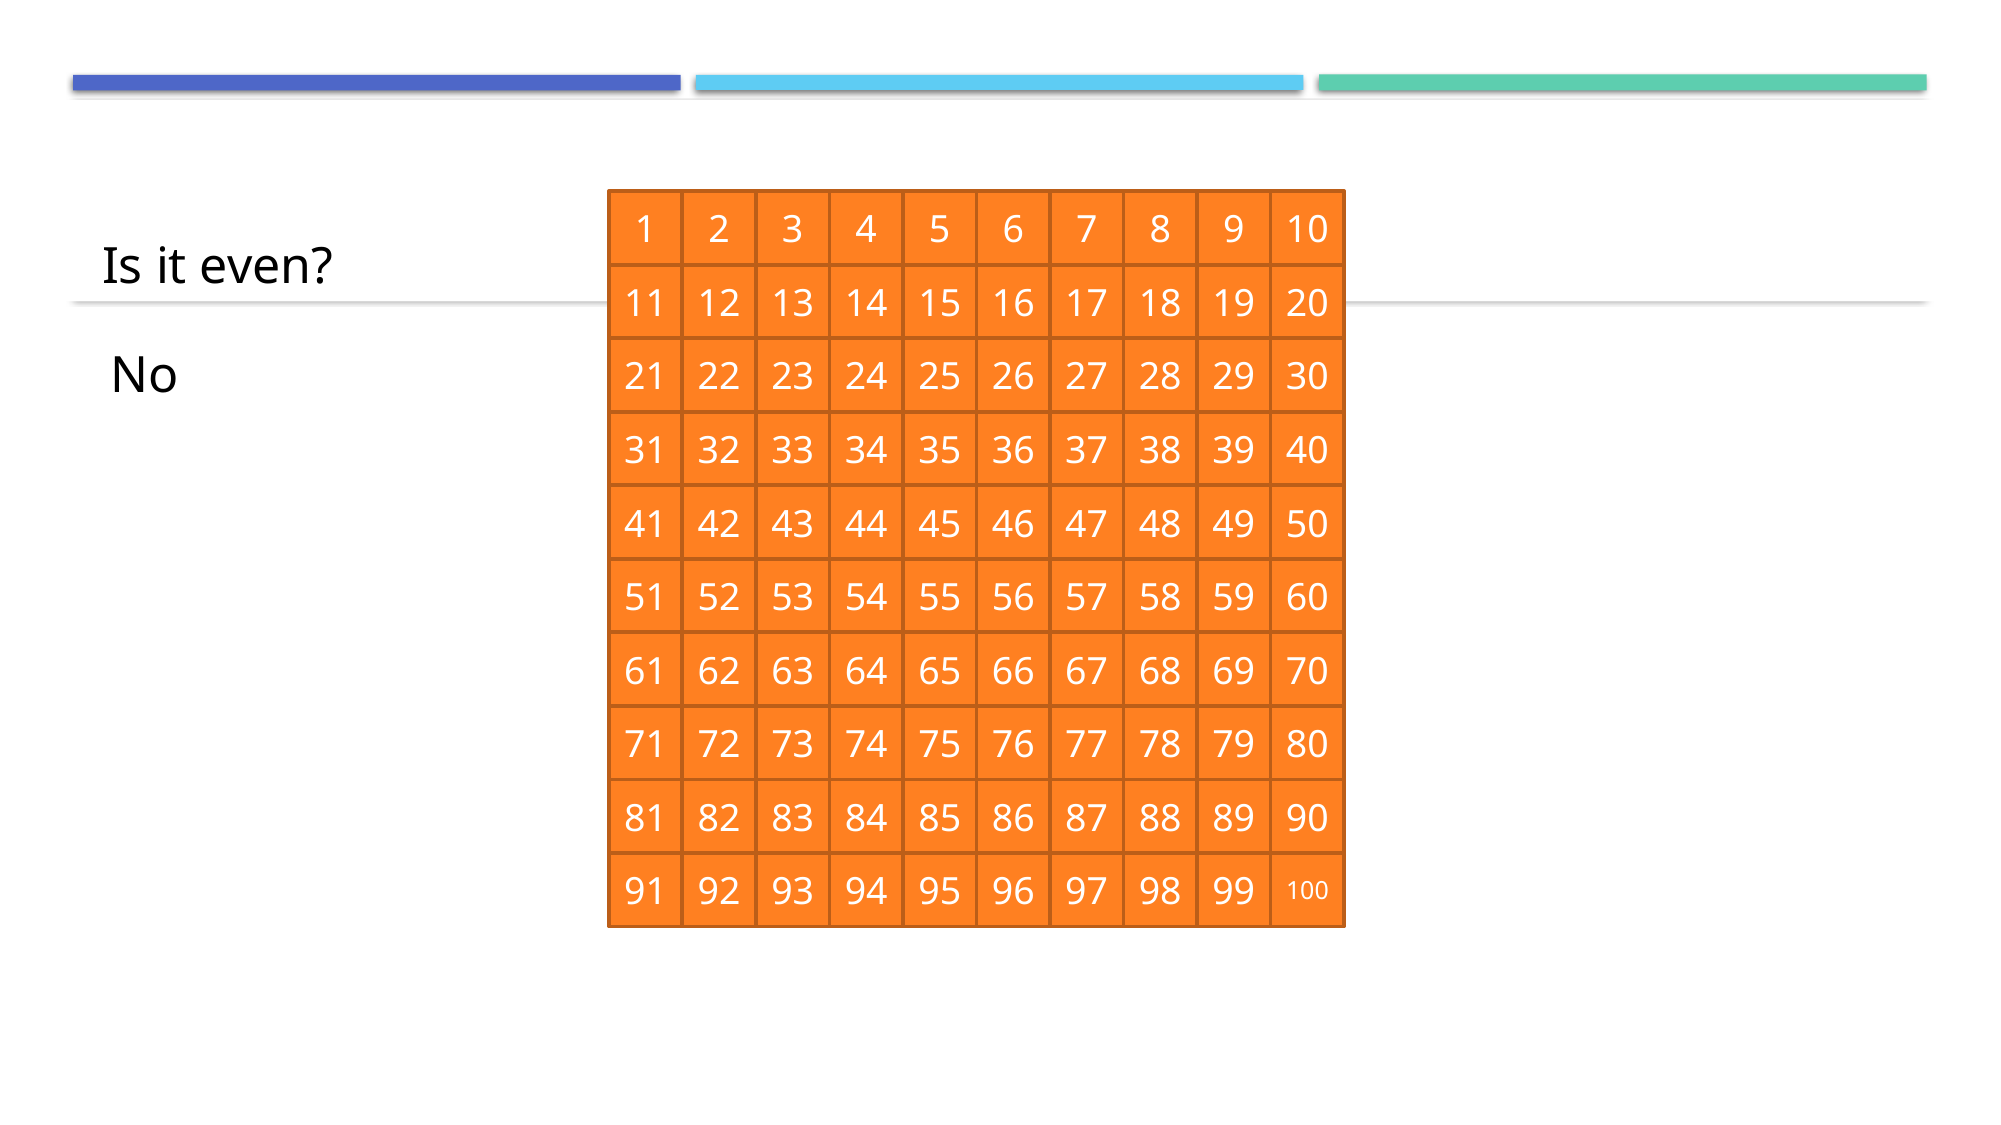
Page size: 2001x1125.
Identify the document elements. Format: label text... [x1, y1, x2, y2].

text_box 26 [975, 336, 1048, 410]
text_box 3 [754, 189, 828, 263]
text_box 84 [828, 778, 901, 851]
text_box 4 [828, 189, 901, 263]
text_box 51 [607, 557, 681, 631]
text_box 57 [1048, 557, 1122, 631]
text_box 14 [828, 263, 901, 336]
text_box 56 [975, 557, 1048, 631]
text_box 15 [901, 263, 975, 336]
text_box 64 [828, 631, 901, 704]
text_box 77 [1048, 704, 1122, 778]
text_box 36 [975, 410, 1048, 483]
text_box 99 [1195, 851, 1269, 928]
text_box 70 [1269, 631, 1346, 704]
text_box 25 [901, 336, 975, 410]
text_box 92 [681, 851, 754, 928]
text_box 22 [681, 336, 754, 410]
text_box 24 [828, 336, 901, 410]
text_box 68 [1122, 631, 1195, 704]
text_box 81 [607, 778, 681, 851]
text_box 73 [754, 704, 828, 778]
text_box No [95, 335, 194, 411]
text_box 69 [1195, 631, 1269, 704]
text_box 40 [1269, 410, 1346, 483]
text_box 13 [754, 263, 828, 336]
text_box 29 [1195, 336, 1269, 410]
text_box 67 [1048, 631, 1122, 704]
text_box 82 [681, 778, 754, 851]
text_box 60 [1269, 557, 1346, 631]
text_box 75 [901, 704, 975, 778]
text_box 41 [607, 483, 681, 557]
text_box 42 [681, 483, 754, 557]
text_box 65 [901, 631, 975, 704]
text_box 79 [1195, 704, 1269, 778]
text_box 27 [1048, 336, 1122, 410]
text_box 61 [607, 631, 681, 704]
text_box 94 [828, 851, 901, 928]
text_box 59 [1195, 557, 1269, 631]
text_box 44 [828, 483, 901, 557]
text_box 12 [681, 263, 754, 336]
text_box 33 [754, 410, 828, 483]
text_box 58 [1122, 557, 1195, 631]
text_box 87 [1048, 778, 1122, 851]
text_box 32 [681, 410, 754, 483]
text_box 85 [901, 778, 975, 851]
text_box 54 [828, 557, 901, 631]
text_box 98 [1122, 851, 1195, 928]
text_box 23 [754, 336, 828, 410]
text_box [0, 98, 2000, 303]
text_box 74 [828, 704, 901, 778]
text_box 91 [607, 851, 681, 928]
text_box 100 [1269, 851, 1346, 928]
text_box 62 [681, 631, 754, 704]
text_box 45 [901, 483, 975, 557]
text_box 52 [681, 557, 754, 631]
text_box 43 [754, 483, 828, 557]
text_box 63 [754, 631, 828, 704]
text_box 88 [1122, 778, 1195, 851]
text_box 80 [1269, 704, 1346, 778]
text_box 76 [975, 704, 1048, 778]
text_box 8 [1122, 189, 1195, 263]
text_box 39 [1195, 410, 1269, 483]
text_box 53 [754, 557, 828, 631]
text_box 6 [975, 189, 1048, 263]
text_box 95 [901, 851, 975, 928]
text_box 93 [754, 851, 828, 928]
text_box 47 [1048, 483, 1122, 557]
text_box 31 [607, 410, 681, 483]
text_box 78 [1122, 704, 1195, 778]
text_box 11 [607, 263, 681, 336]
text_box 19 [1195, 263, 1269, 336]
text_box 7 [1048, 189, 1122, 263]
text_box 83 [754, 778, 828, 851]
text_box 86 [975, 778, 1048, 851]
text_box 50 [1269, 483, 1346, 557]
text_box 30 [1269, 336, 1346, 410]
text_box 10 [1269, 189, 1346, 263]
text_box 55 [901, 557, 975, 631]
text_box 35 [901, 410, 975, 483]
text_box 72 [681, 704, 754, 778]
text_box Is it even? [87, 226, 349, 302]
text_box 16 [975, 263, 1048, 336]
text_box 17 [1048, 263, 1122, 336]
text_box 20 [1269, 263, 1346, 336]
text_box 28 [1122, 336, 1195, 410]
text_box 96 [975, 851, 1048, 928]
text_box 38 [1122, 410, 1195, 483]
text_box 89 [1195, 778, 1269, 851]
text_box 49 [1195, 483, 1269, 557]
text_box 2 [681, 189, 754, 263]
text_box 21 [607, 336, 681, 410]
text_box 5 [901, 189, 975, 263]
text_box 18 [1122, 263, 1195, 336]
text_box 34 [828, 410, 901, 483]
text_box 66 [975, 631, 1048, 704]
text_box 90 [1269, 778, 1346, 851]
text_box 37 [1048, 410, 1122, 483]
text_box 9 [1195, 189, 1269, 263]
text_box 46 [975, 483, 1048, 557]
text_box 1 [607, 189, 681, 263]
text_box 97 [1048, 851, 1122, 928]
text_box 48 [1122, 483, 1195, 557]
text_box 71 [607, 704, 681, 778]
